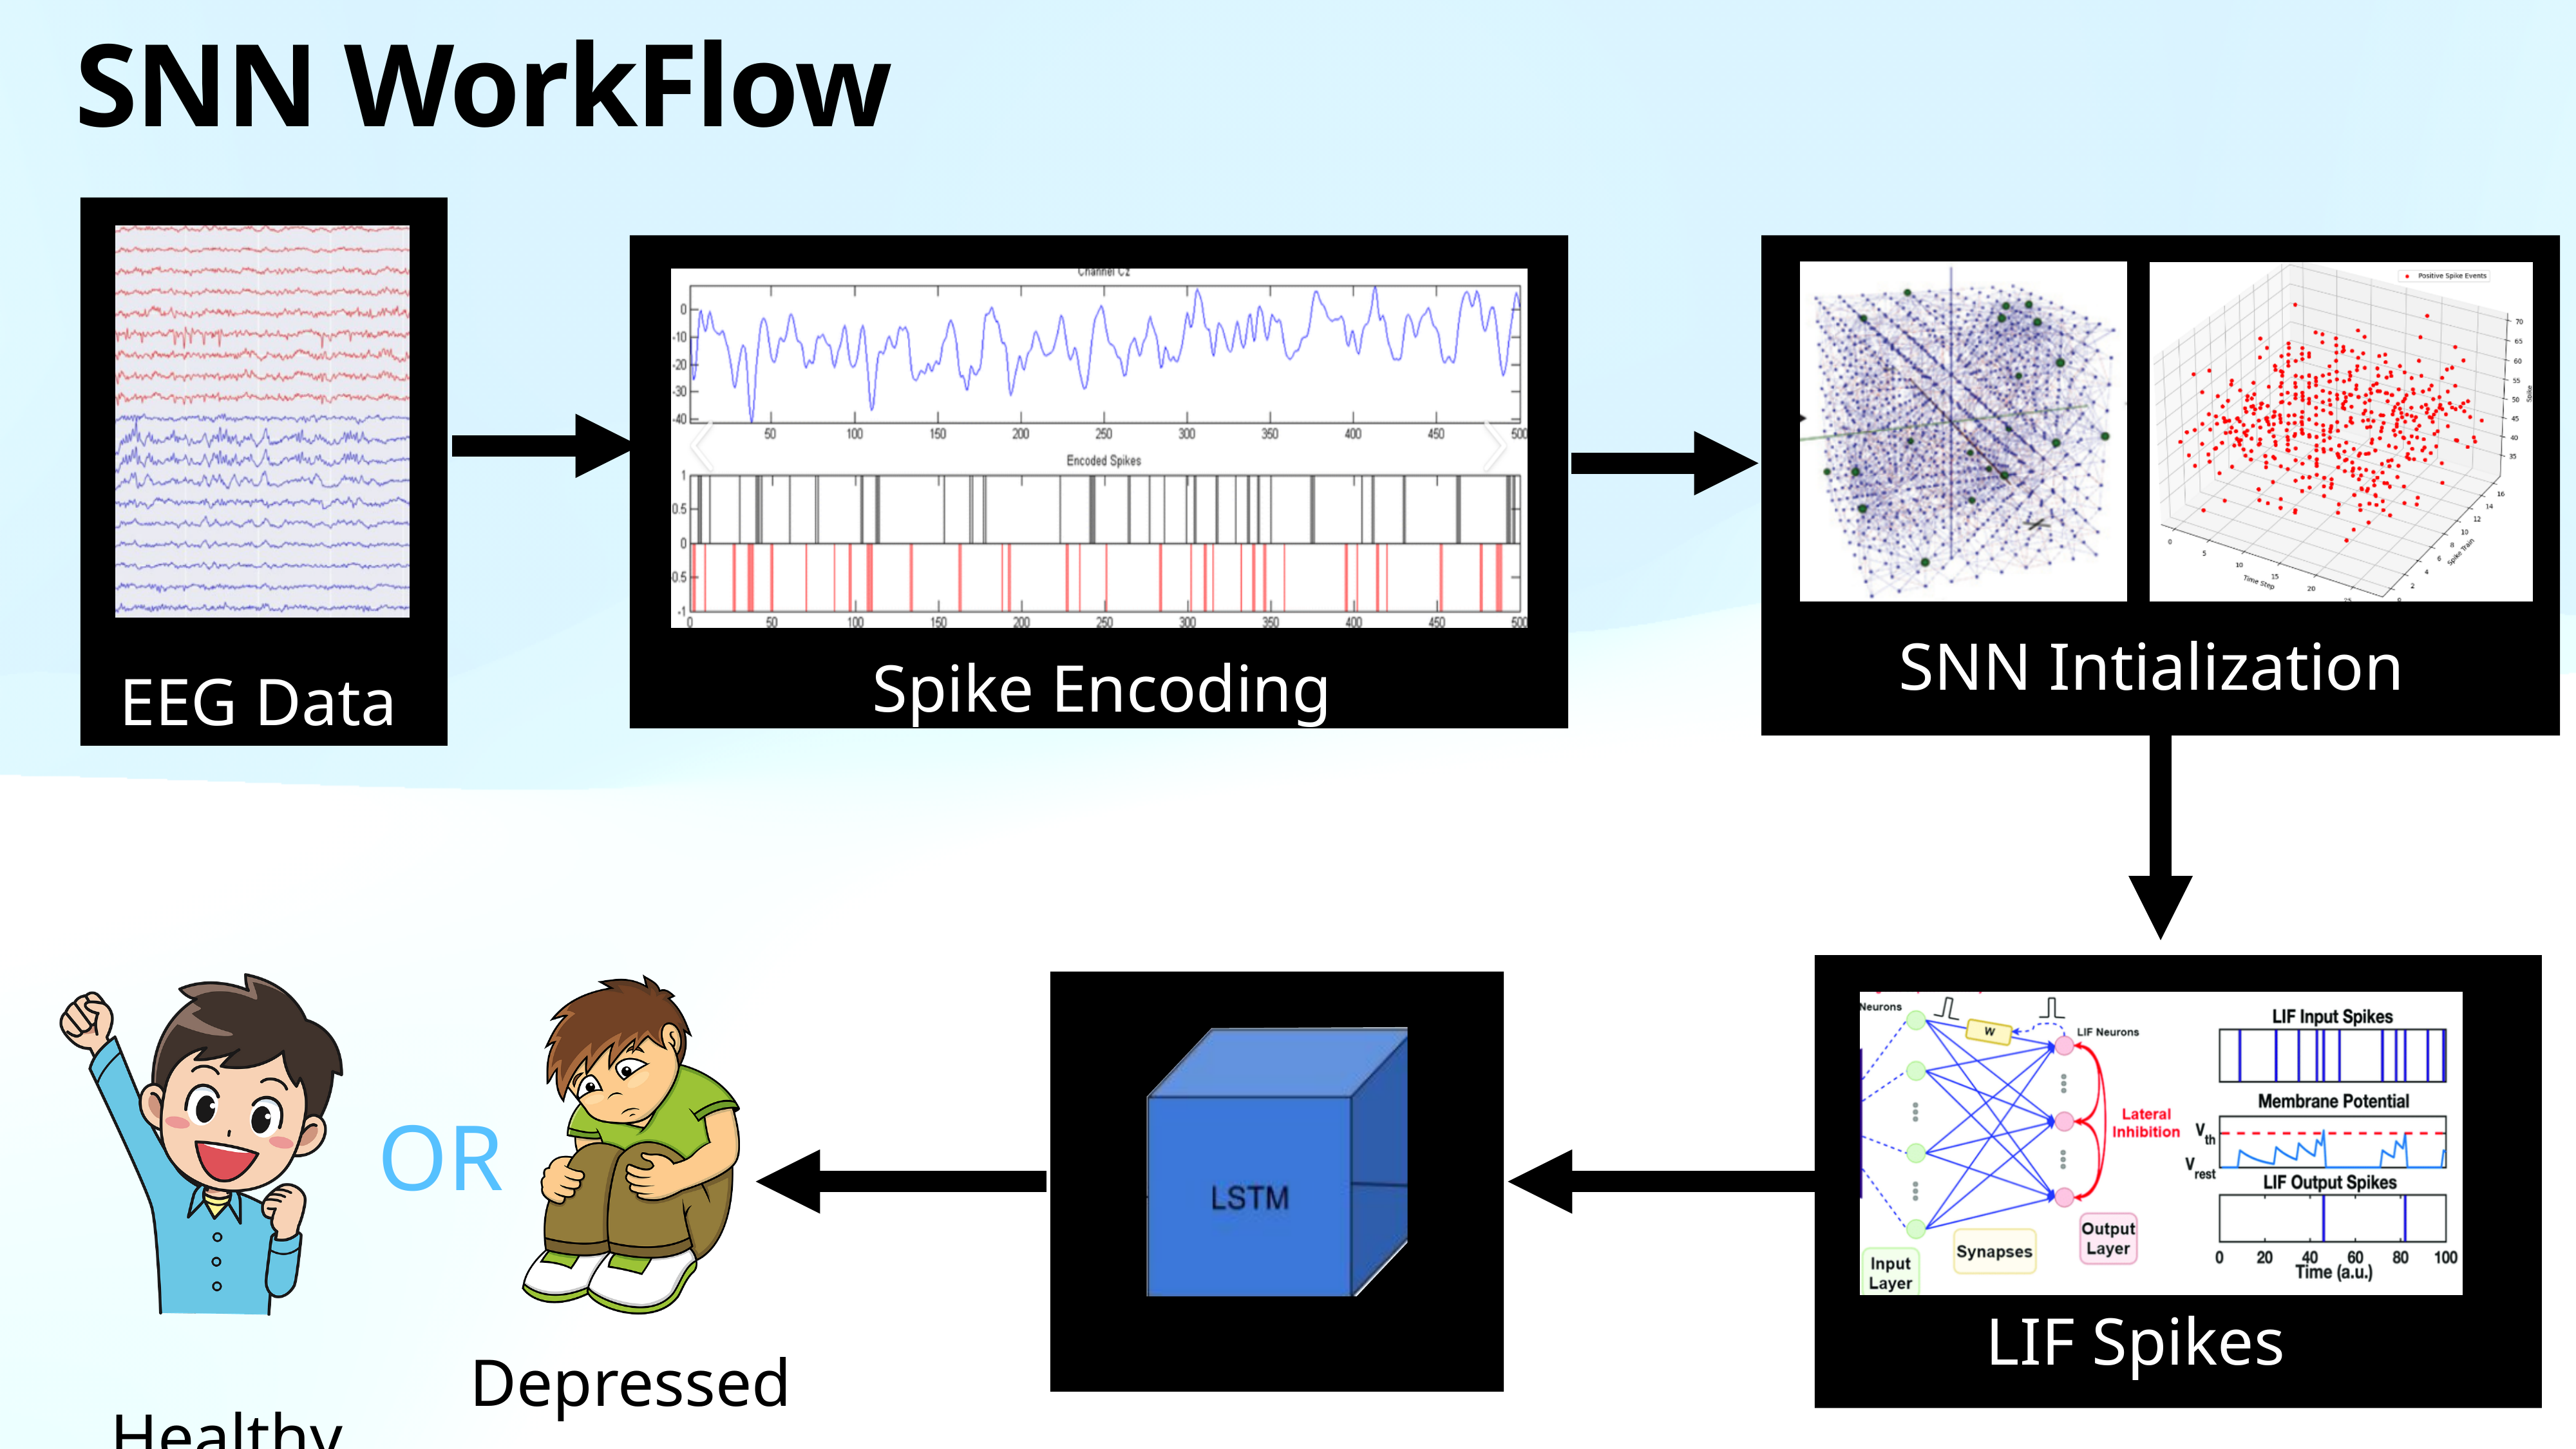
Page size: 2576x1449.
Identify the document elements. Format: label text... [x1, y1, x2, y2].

text_box Healthy [104, 1400, 348, 1449]
text_box [1508, 1177, 1814, 1186]
text_box [755, 1177, 1046, 1186]
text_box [1814, 954, 2543, 1408]
text_box [1571, 459, 1759, 468]
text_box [80, 197, 448, 746]
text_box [629, 235, 1569, 736]
text_box Depressed [464, 1345, 798, 1426]
title SNN WorkFlow [69, 33, 2392, 186]
text_box [2156, 736, 2165, 940]
picture [0, 0, 2576, 1449]
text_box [1761, 235, 2561, 736]
text_box OR [372, 1108, 509, 1216]
text_box [1050, 971, 1504, 1392]
